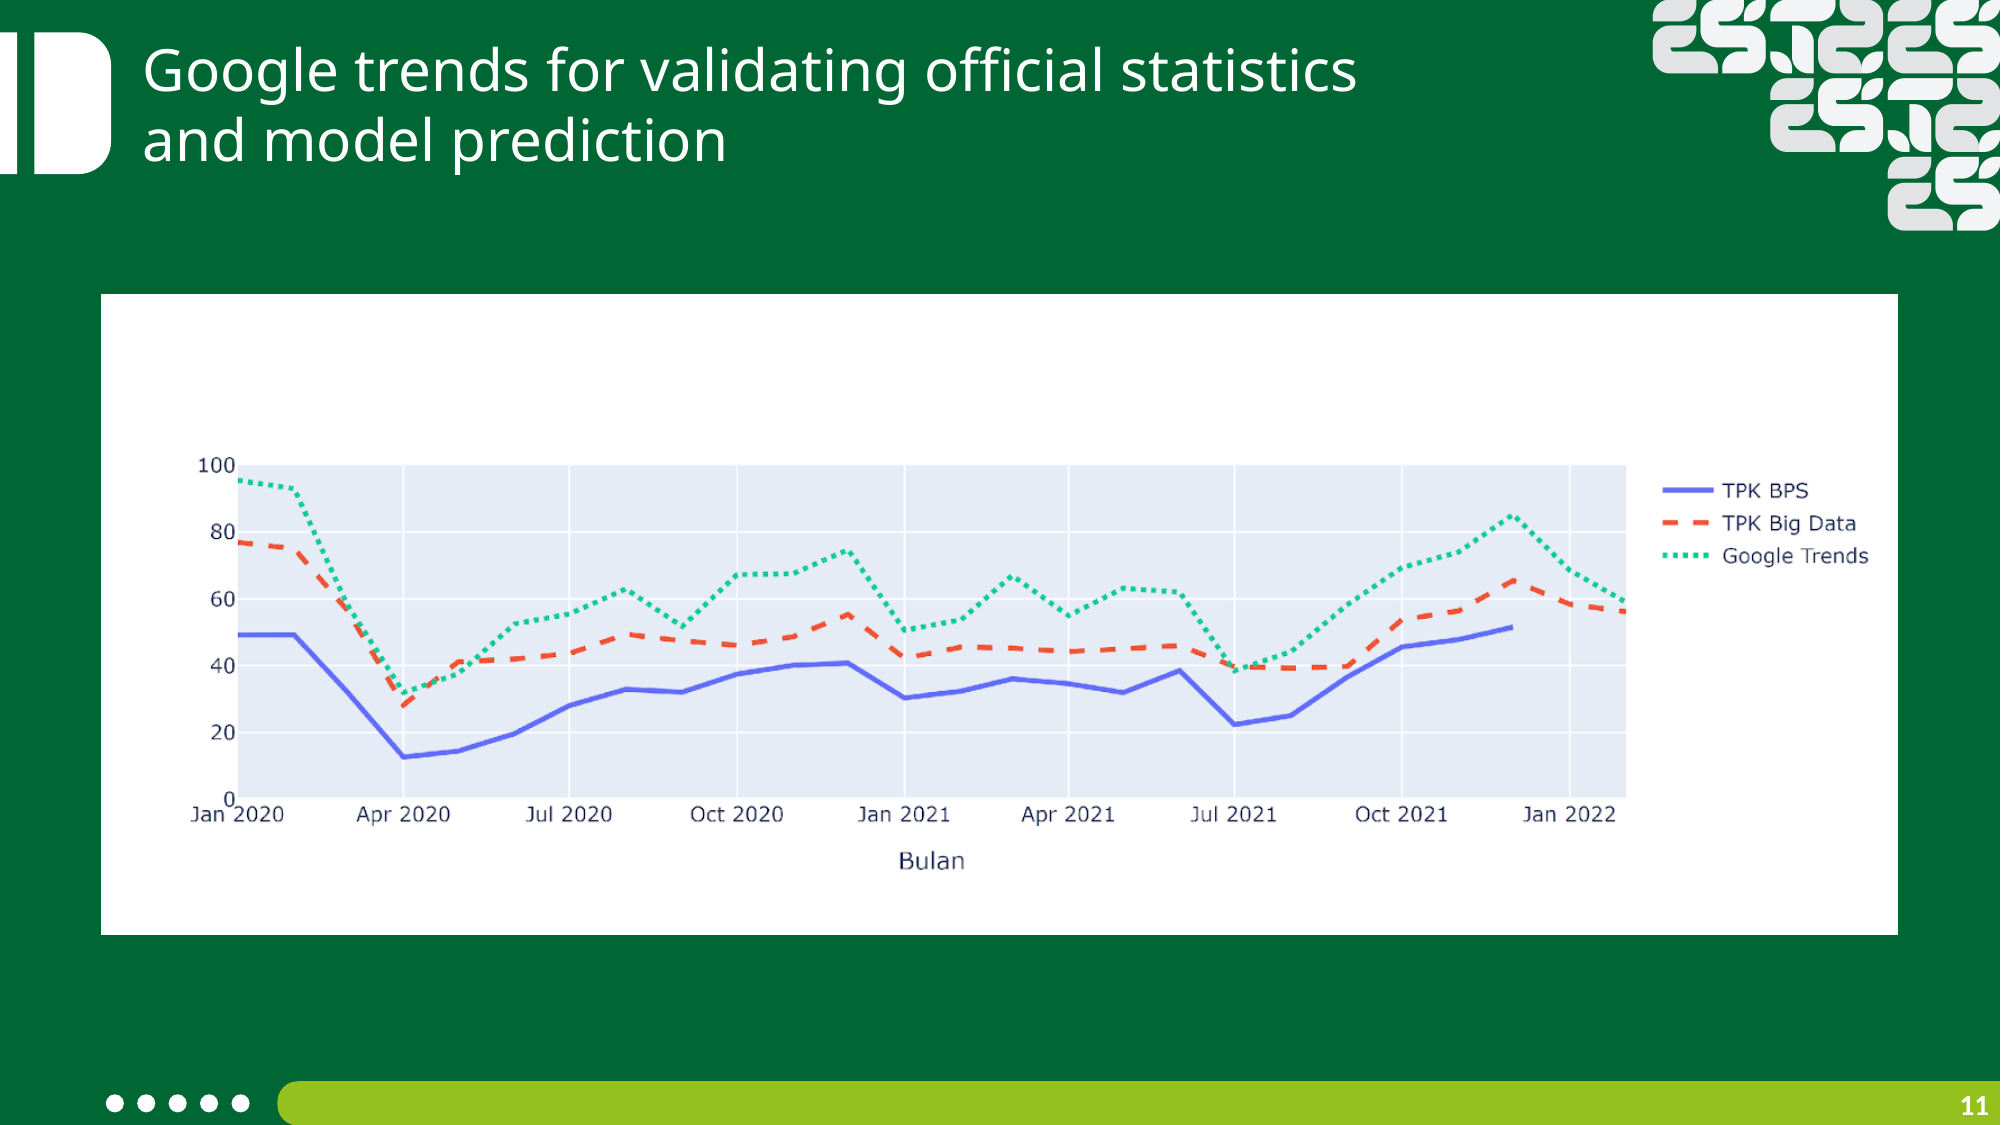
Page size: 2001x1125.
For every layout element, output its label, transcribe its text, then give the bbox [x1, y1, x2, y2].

slide_number 11 [1931, 1073, 2000, 1125]
text_box [34, 32, 112, 175]
text_box Google trends for validating official statistics and model prediction [127, 58, 1443, 148]
picture [1652, 0, 2000, 231]
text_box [105, 1094, 250, 1113]
picture [101, 294, 1898, 935]
text_box [276, 1080, 1931, 1125]
text_box [0, 32, 18, 175]
